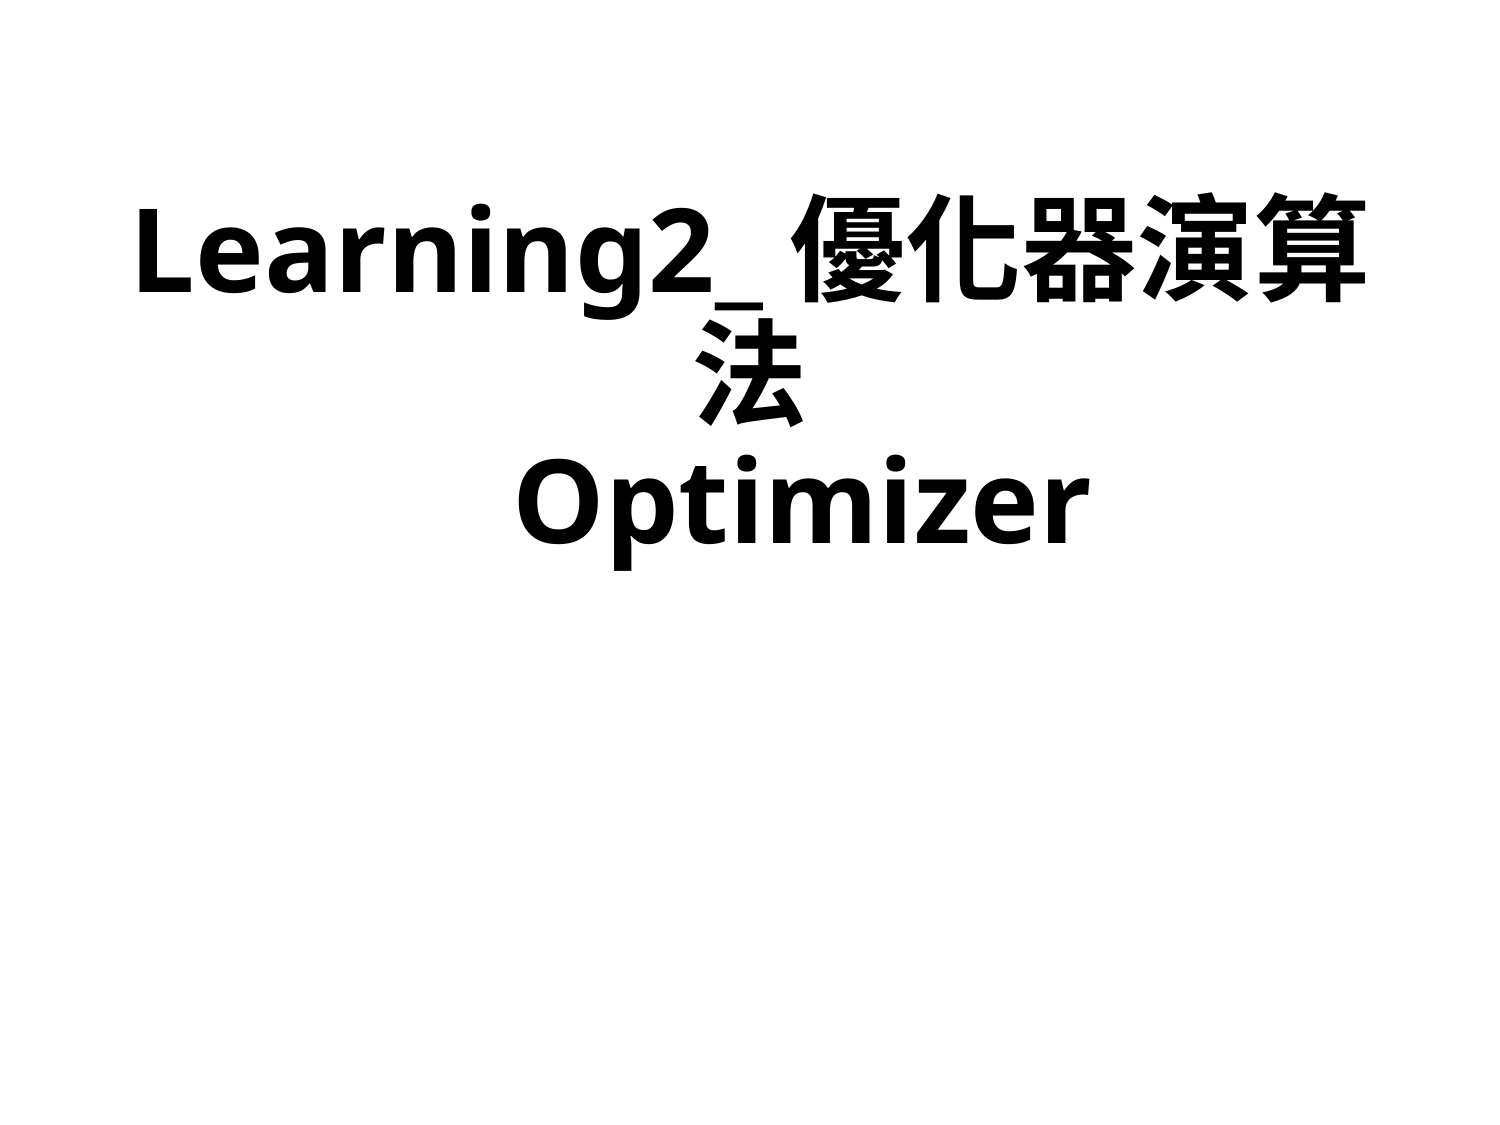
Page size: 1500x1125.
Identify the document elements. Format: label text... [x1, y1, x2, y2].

title Learning2_優化器演算法 Optimizer [112, 184, 1388, 576]
